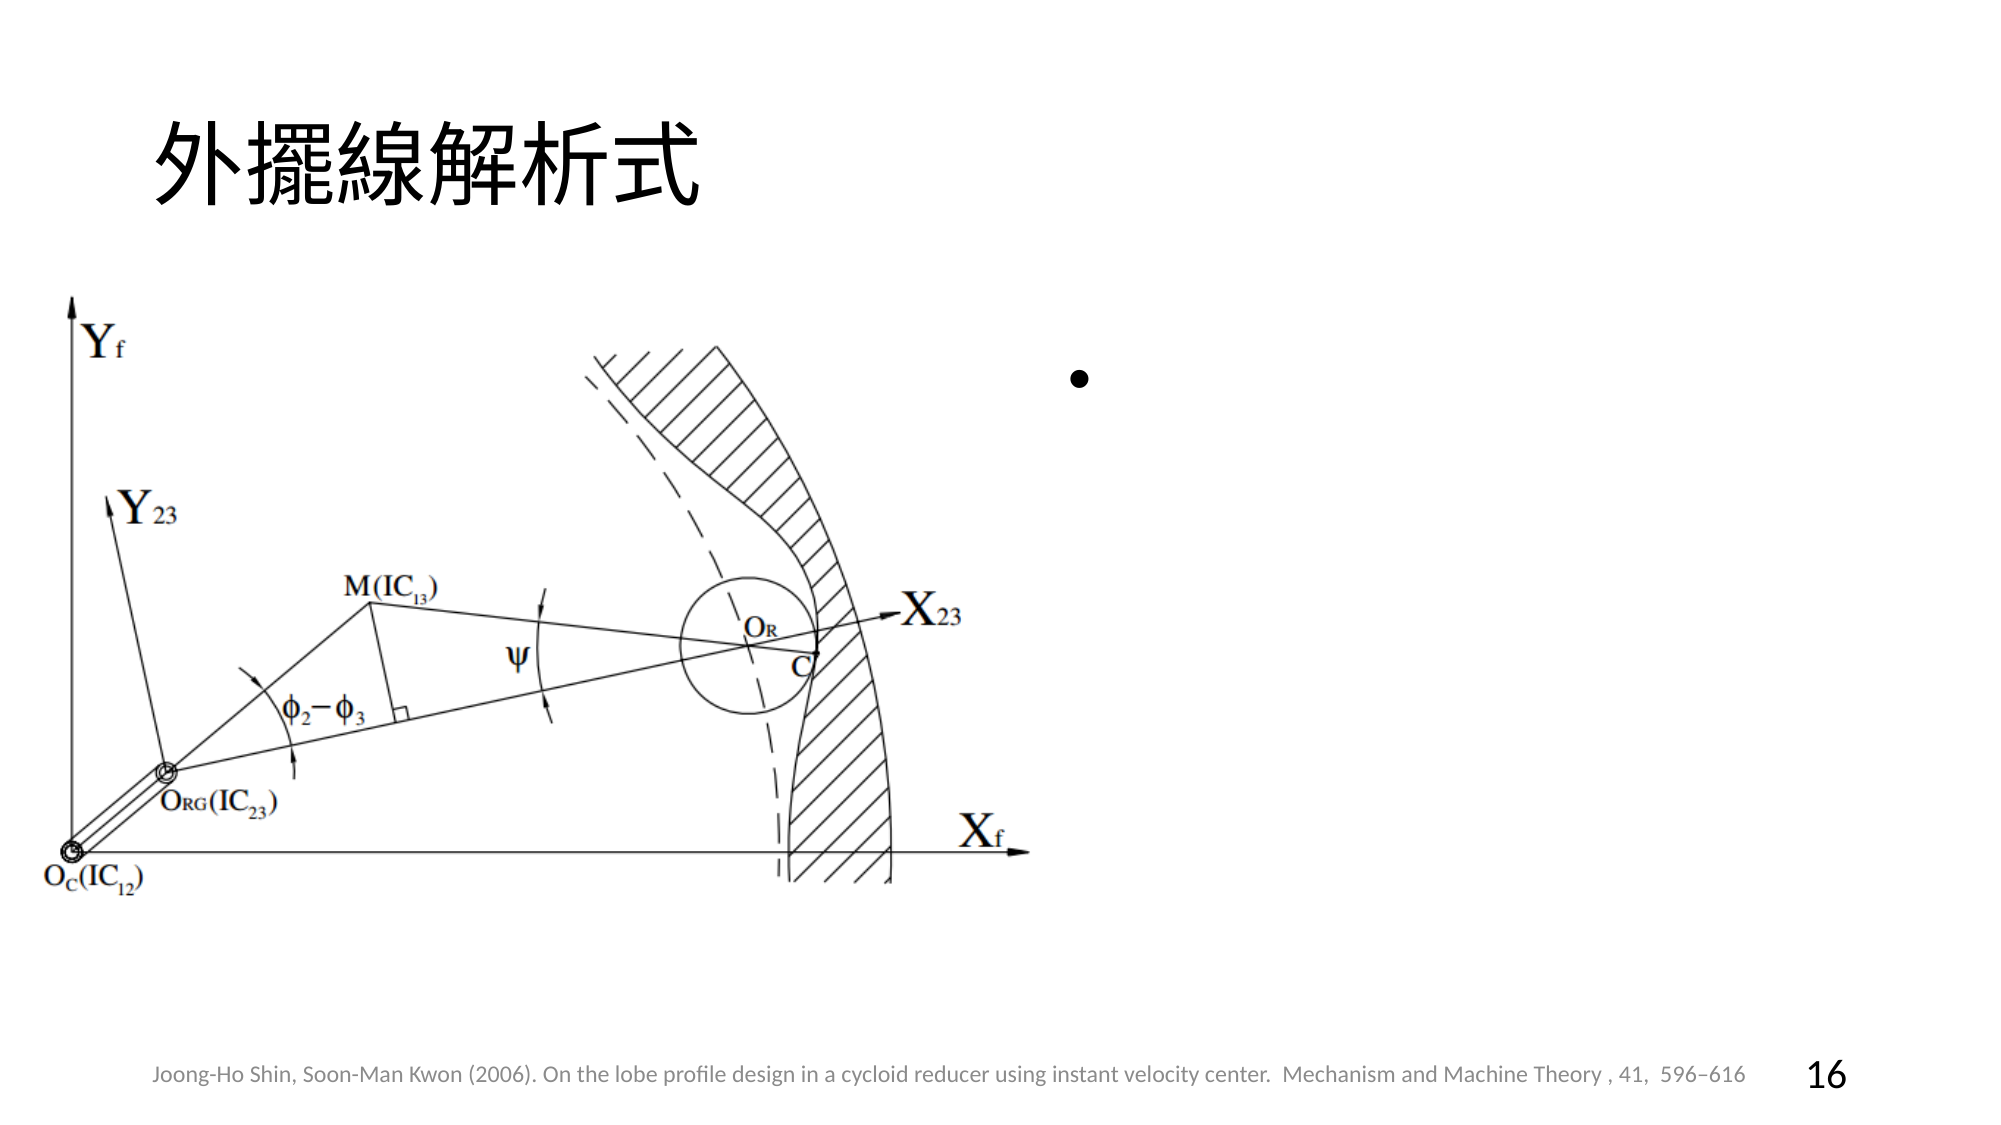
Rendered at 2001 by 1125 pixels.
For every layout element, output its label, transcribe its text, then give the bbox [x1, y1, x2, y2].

title 外擺線解析式 [137, 59, 1863, 278]
slide_number 16 [1412, 1041, 1863, 1102]
picture [15, 277, 1055, 922]
footer Joong-Ho Shin, Soon-Man Kwon (2006). On the lobe profile design in a cycloid reducer using instant velocity center. Mechanism and Machine Theory , 41, 596–616 [137, 1042, 1895, 1103]
